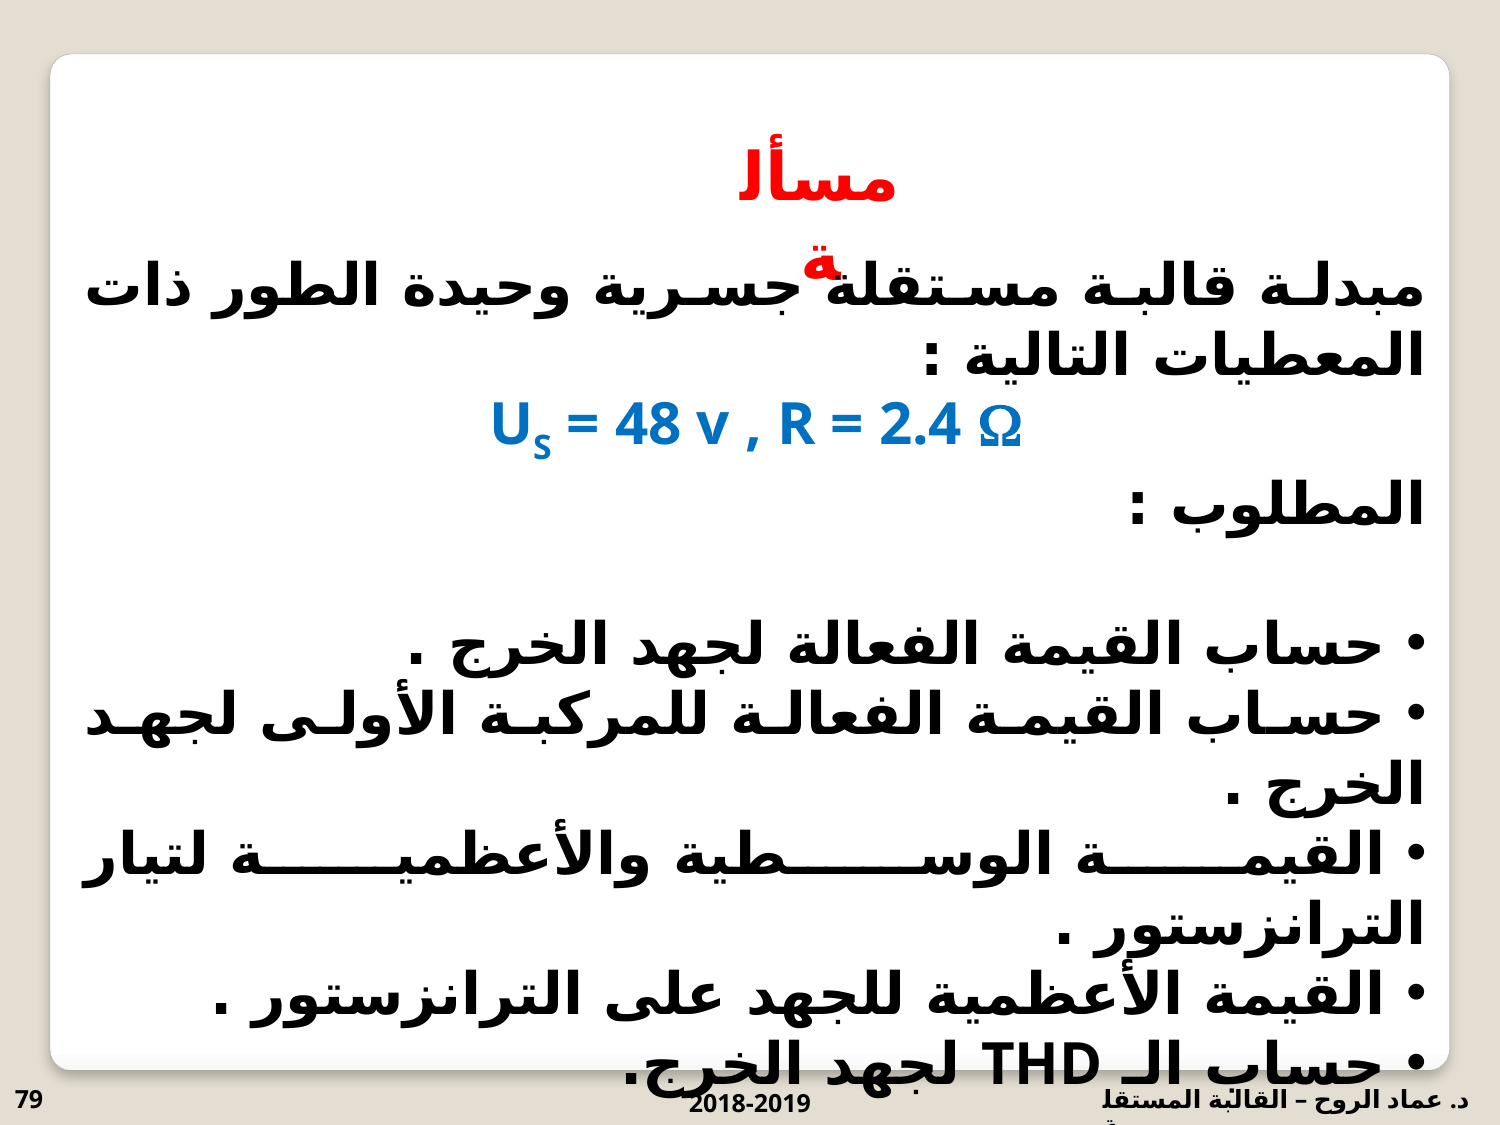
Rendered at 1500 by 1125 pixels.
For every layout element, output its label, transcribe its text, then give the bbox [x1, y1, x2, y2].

slide_number 2018-2019 [562, 1065, 938, 1125]
slide_number 79 [0, 1065, 106, 1125]
footer د. عماد الروح – القالبة المستقلة [1089, 1065, 1500, 1125]
text_box مبدلة قالبة مستقلة جسرية وحيدة الطور ذات المعطيات التالية : US = 48 v , R = 2.4  المطلوب : حساب القيمة الفعالة لجهد الخرج . حساب القيمة الفعالة للمركبة الأولى لجهد الخرج . القيمة الوسطية والأعظمية لتيار الترانزستور . القيمة الأعظمية للجهد على الترانزستور . حساب الـ THD لجهد الخرج. [70, 239, 1442, 1104]
text_box مسألة [714, 126, 926, 239]
